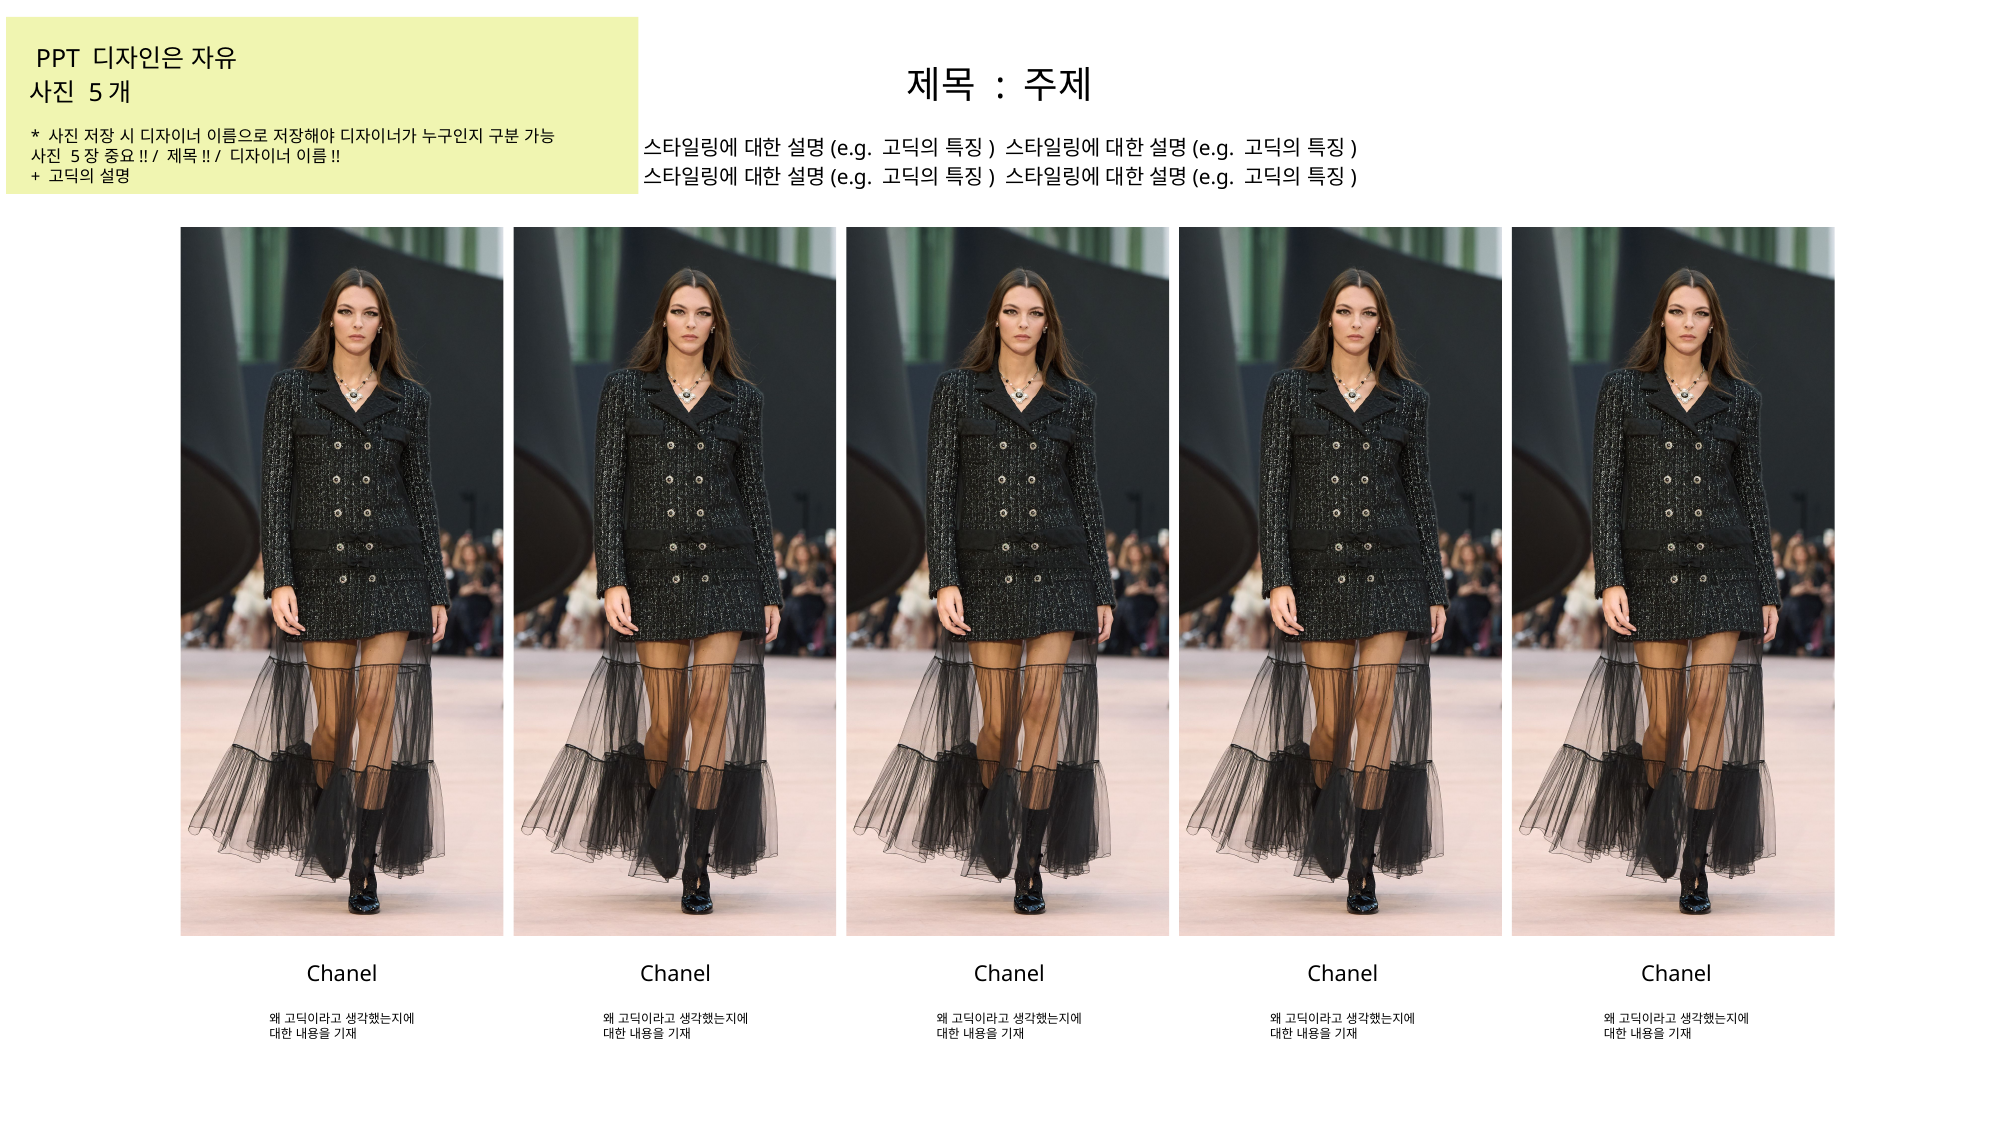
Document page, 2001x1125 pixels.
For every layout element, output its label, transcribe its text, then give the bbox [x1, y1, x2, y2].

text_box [846, 226, 1170, 1049]
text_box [6, 16, 639, 194]
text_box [180, 226, 504, 1049]
text_box 스타일링에 대한 설명(e.g. 고딕의 특징) 스타일링에 대한 설명(e.g. 고딕의 특징) 스타일링에 대한 설명(e.g. 고딕의 특징) 스타일링에 대한 설명(e.g. 고딕의 특징) [542, 122, 1458, 196]
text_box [513, 226, 837, 1049]
text_box 제목 : 주제 [874, 53, 1126, 114]
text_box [1179, 226, 1502, 1049]
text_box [1511, 226, 1835, 1049]
